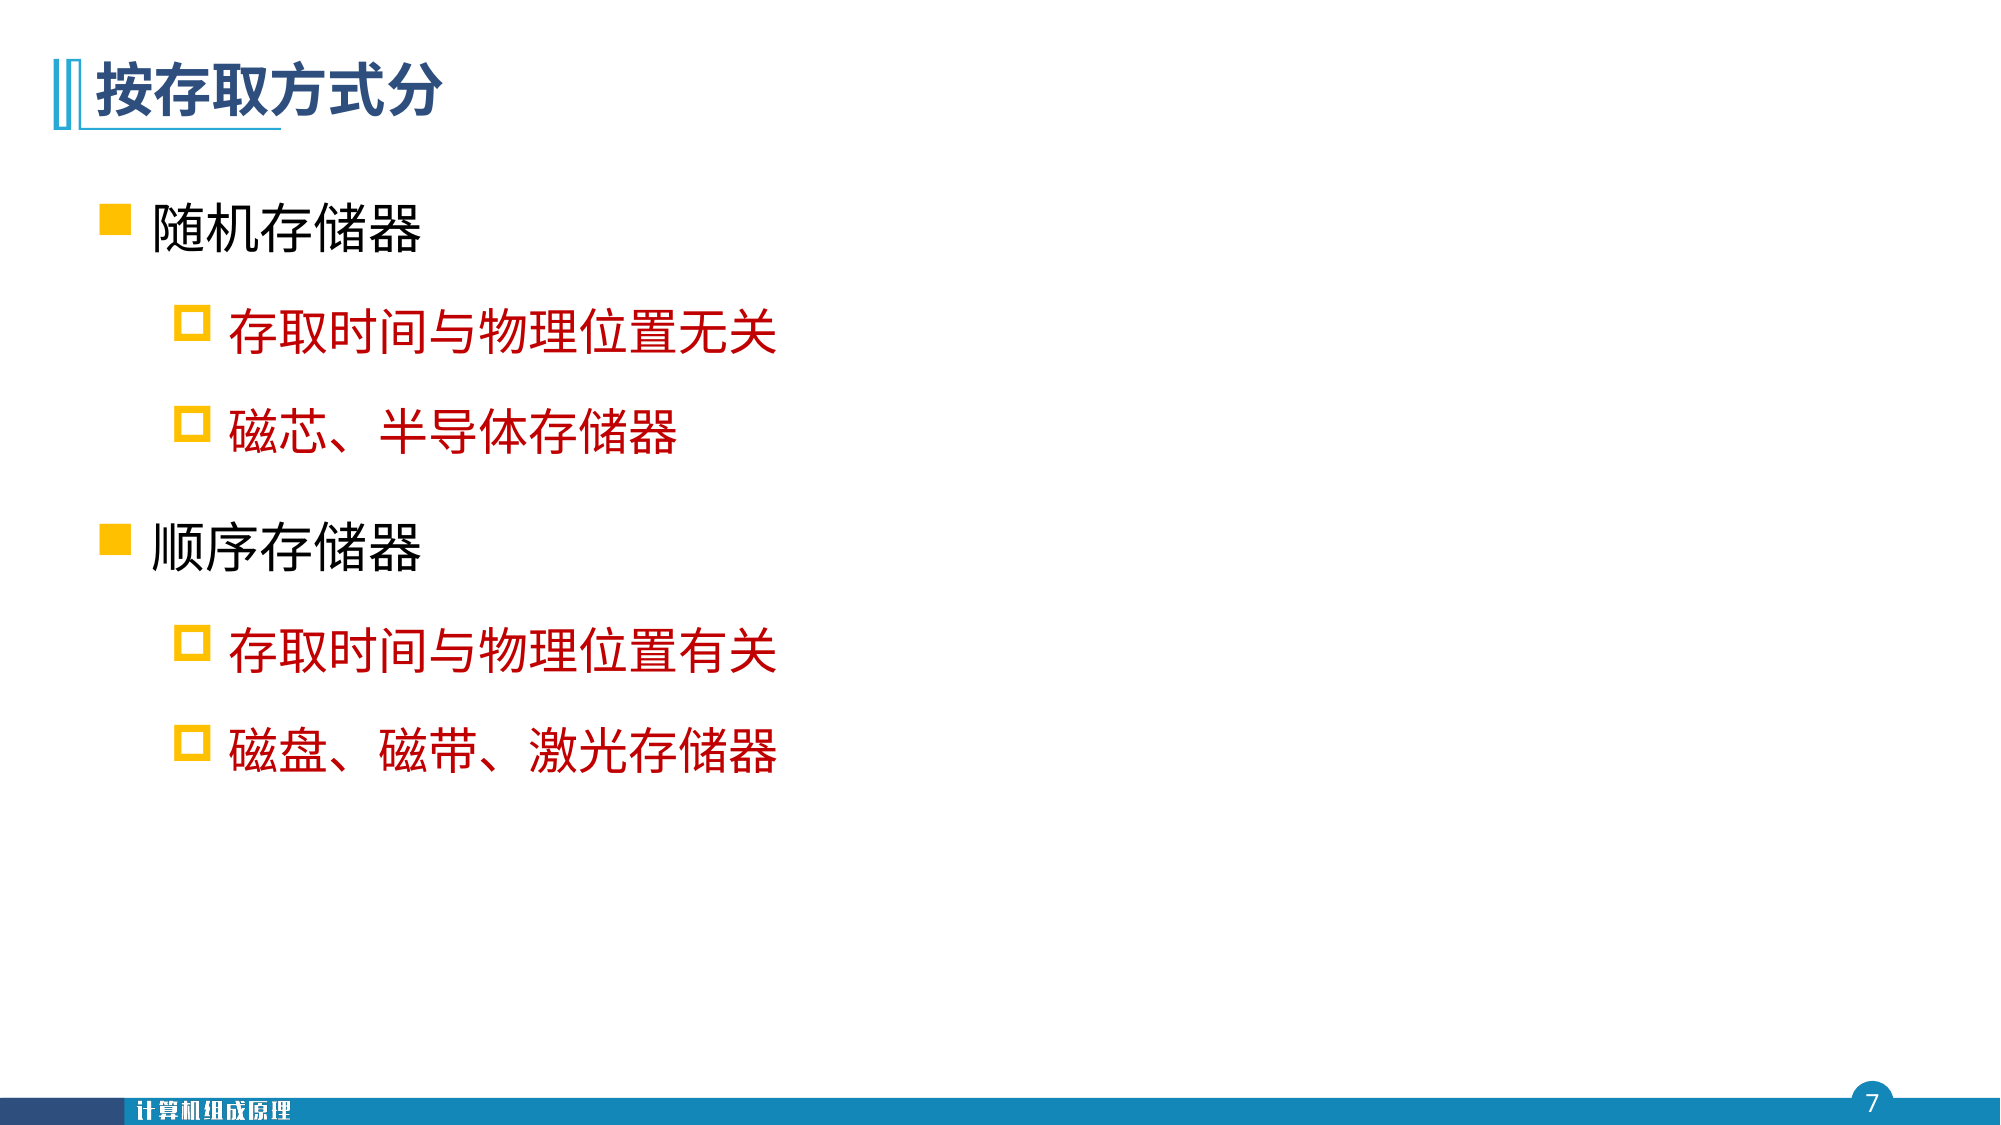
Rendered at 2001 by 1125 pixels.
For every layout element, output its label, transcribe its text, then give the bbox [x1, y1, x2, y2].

title 按存取方式分 [80, 42, 1805, 144]
list 随机存储器 存取时间与物理位置无关 磁芯、半导体存储器 顺序存储器 存取时间与物理位置有关 磁盘、磁带、激光存储器 [80, 154, 1805, 1080]
